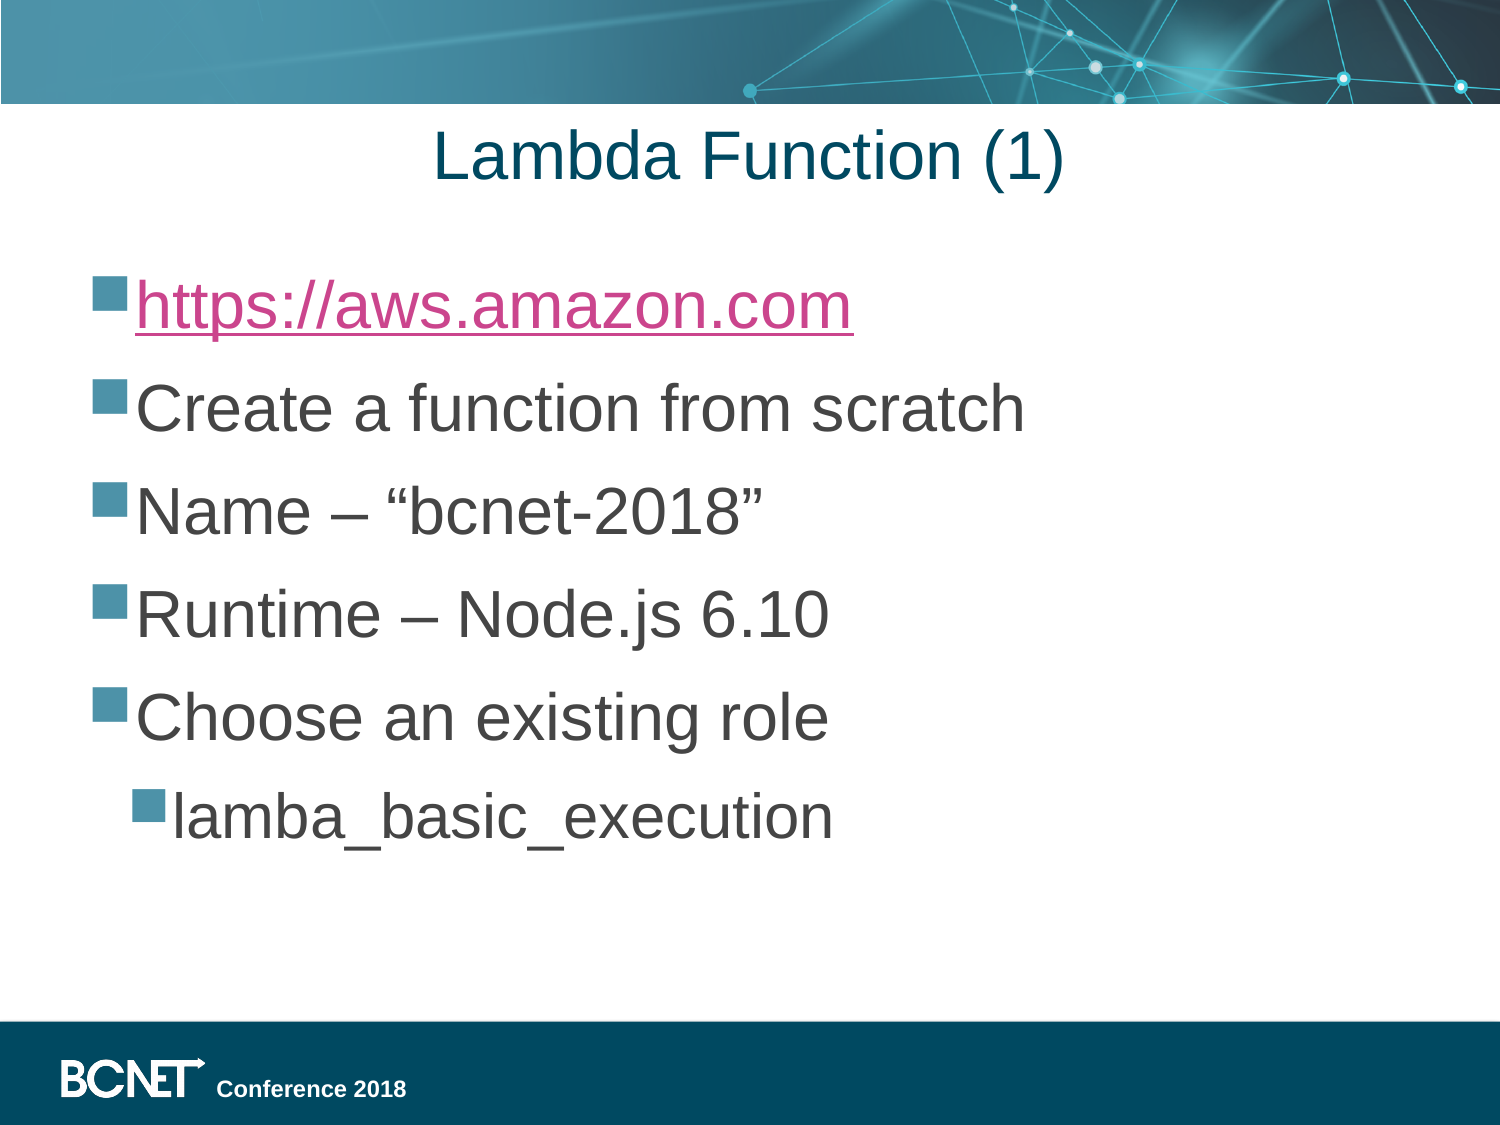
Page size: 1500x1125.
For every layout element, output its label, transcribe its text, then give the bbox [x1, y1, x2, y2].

list https://aws.amazon.com Create a function from scratch Name – “bcnet-2018” Runtime – Node.js 6.10 Choose an existing role lamba_basic_execution [71, 270, 1429, 962]
picture [1, 0, 1500, 104]
title Lambda Function (1) [71, 103, 1429, 270]
